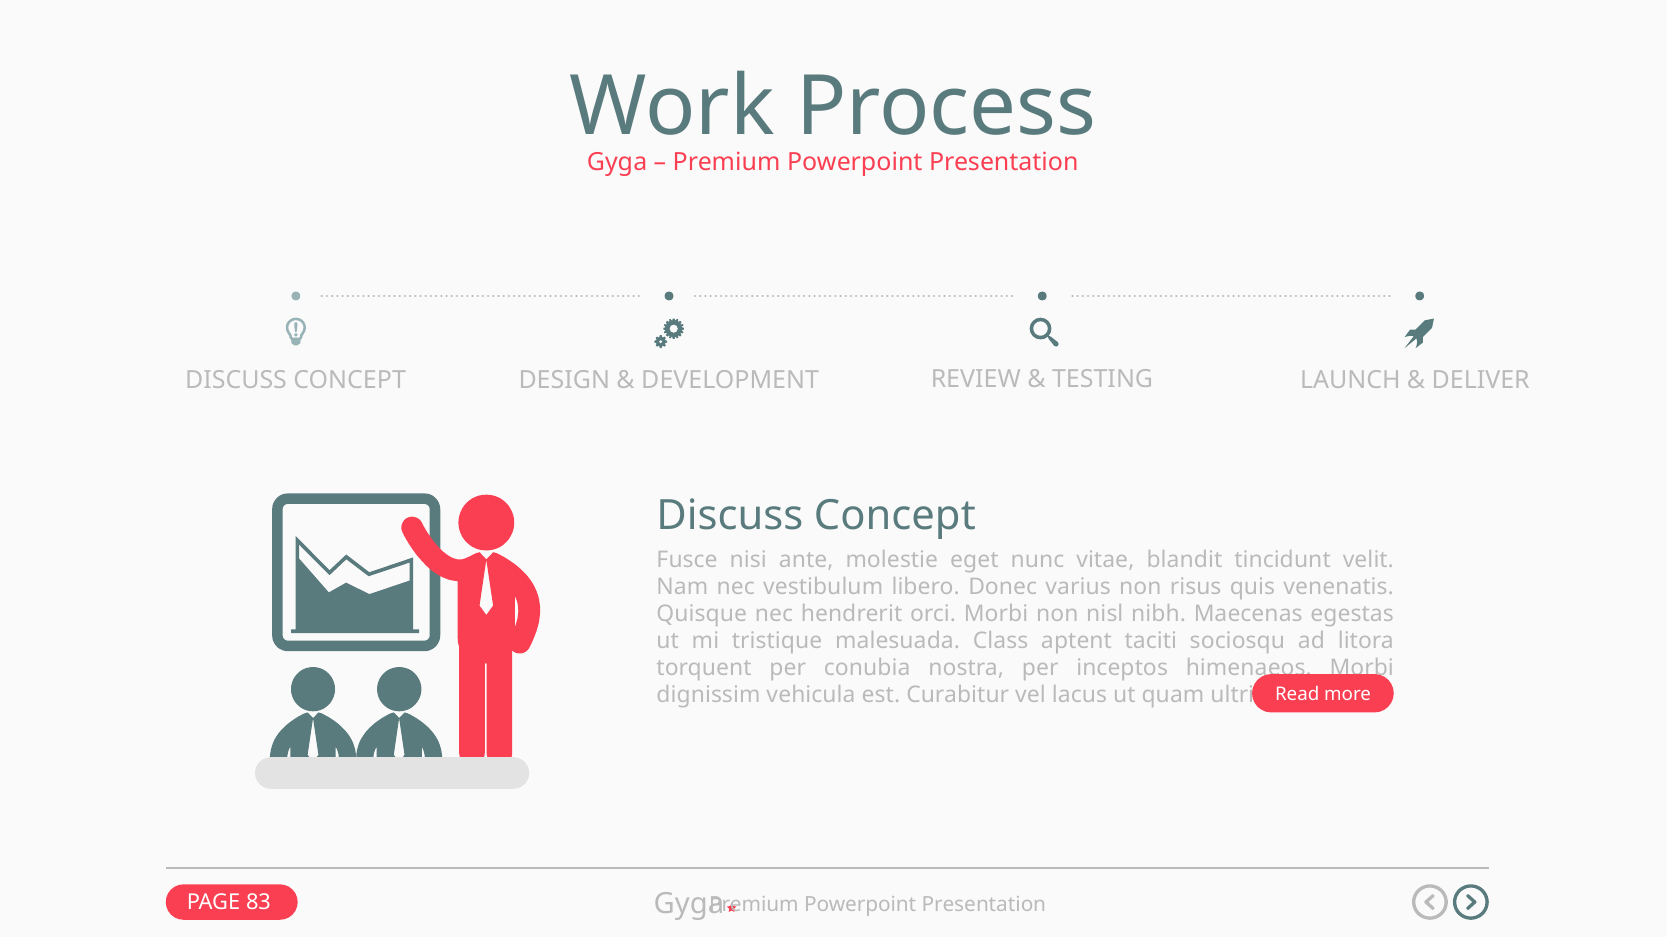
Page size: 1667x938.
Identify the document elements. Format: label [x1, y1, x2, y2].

text_box [254, 493, 541, 789]
text_box [1404, 318, 1434, 349]
list [0, 43, 1667, 185]
text_box [662, 289, 676, 303]
text_box [1285, 350, 1546, 401]
text_box [503, 350, 835, 401]
text_box [641, 494, 1410, 715]
text_box [916, 348, 1169, 400]
text_box [170, 350, 422, 401]
text_box [654, 318, 684, 349]
text_box [285, 317, 307, 346]
text_box [289, 289, 303, 303]
text_box [1035, 289, 1049, 303]
text_box [1413, 289, 1427, 303]
text_box [1029, 317, 1059, 347]
